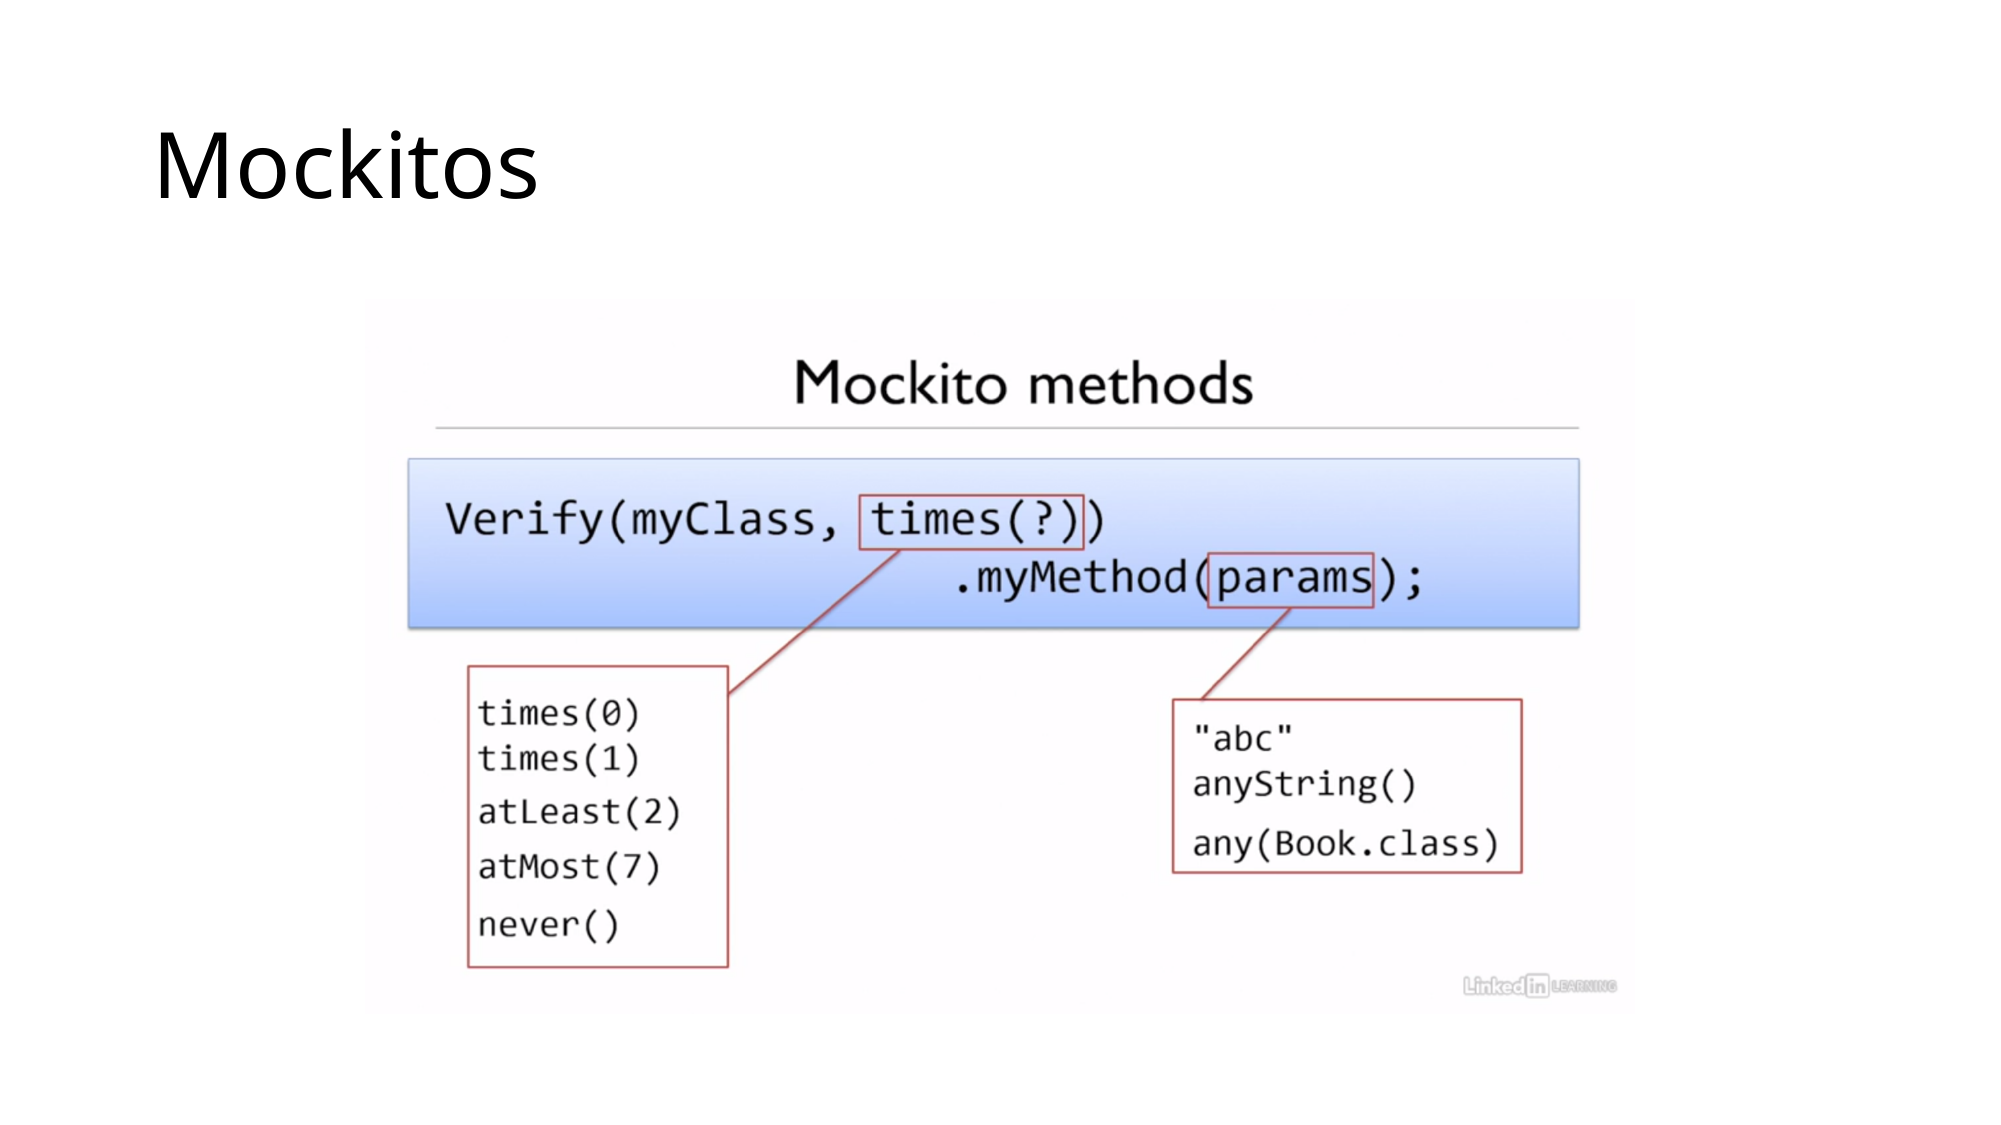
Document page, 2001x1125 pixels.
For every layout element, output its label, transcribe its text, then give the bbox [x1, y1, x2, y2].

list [365, 299, 1635, 1014]
title Mockitos [137, 59, 1863, 278]
